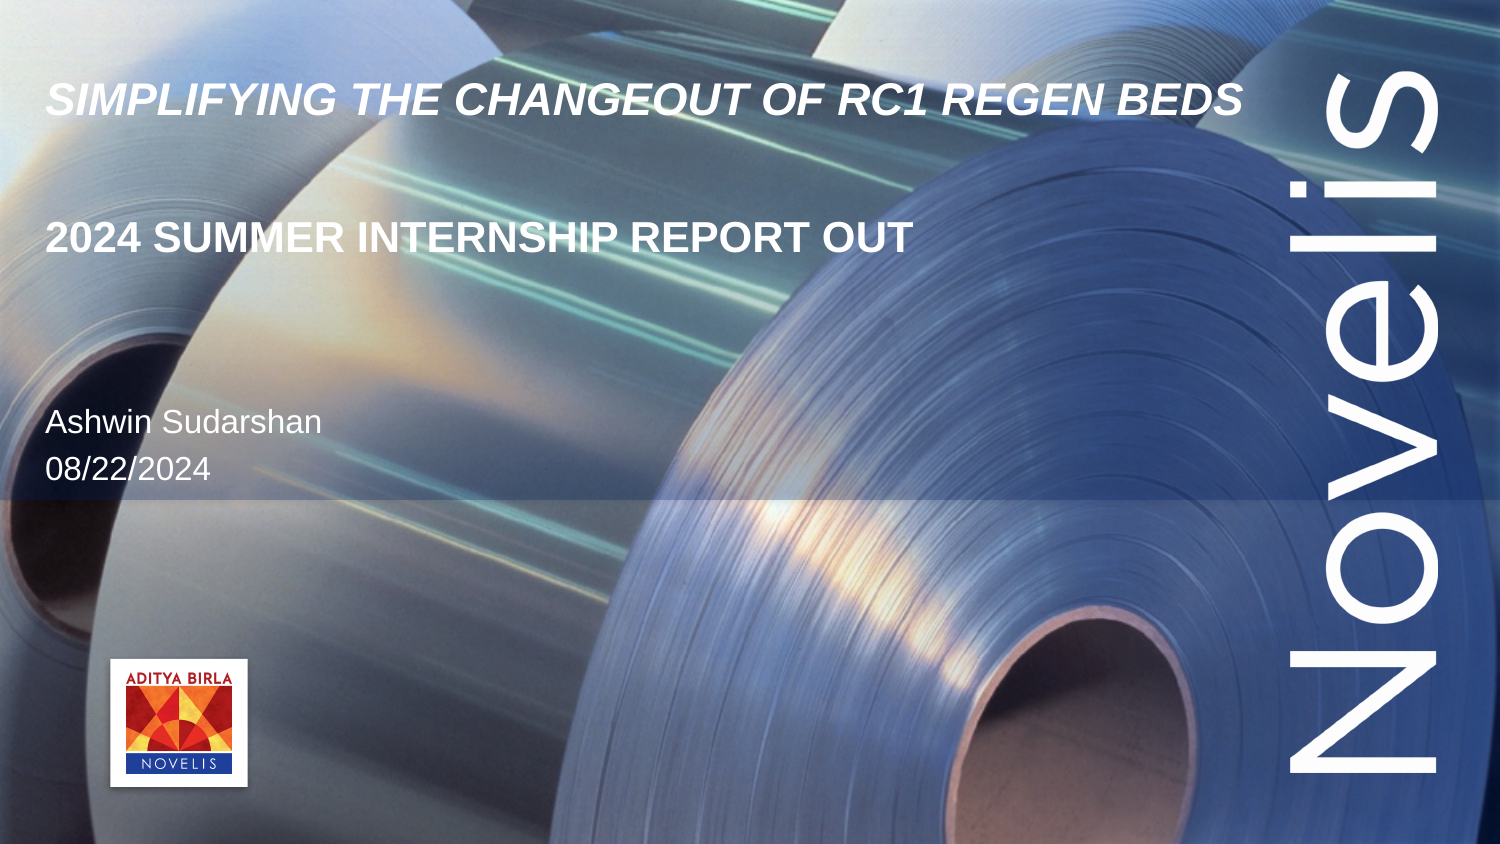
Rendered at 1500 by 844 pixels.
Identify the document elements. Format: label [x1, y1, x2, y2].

text_box [0, 0, 1500, 844]
